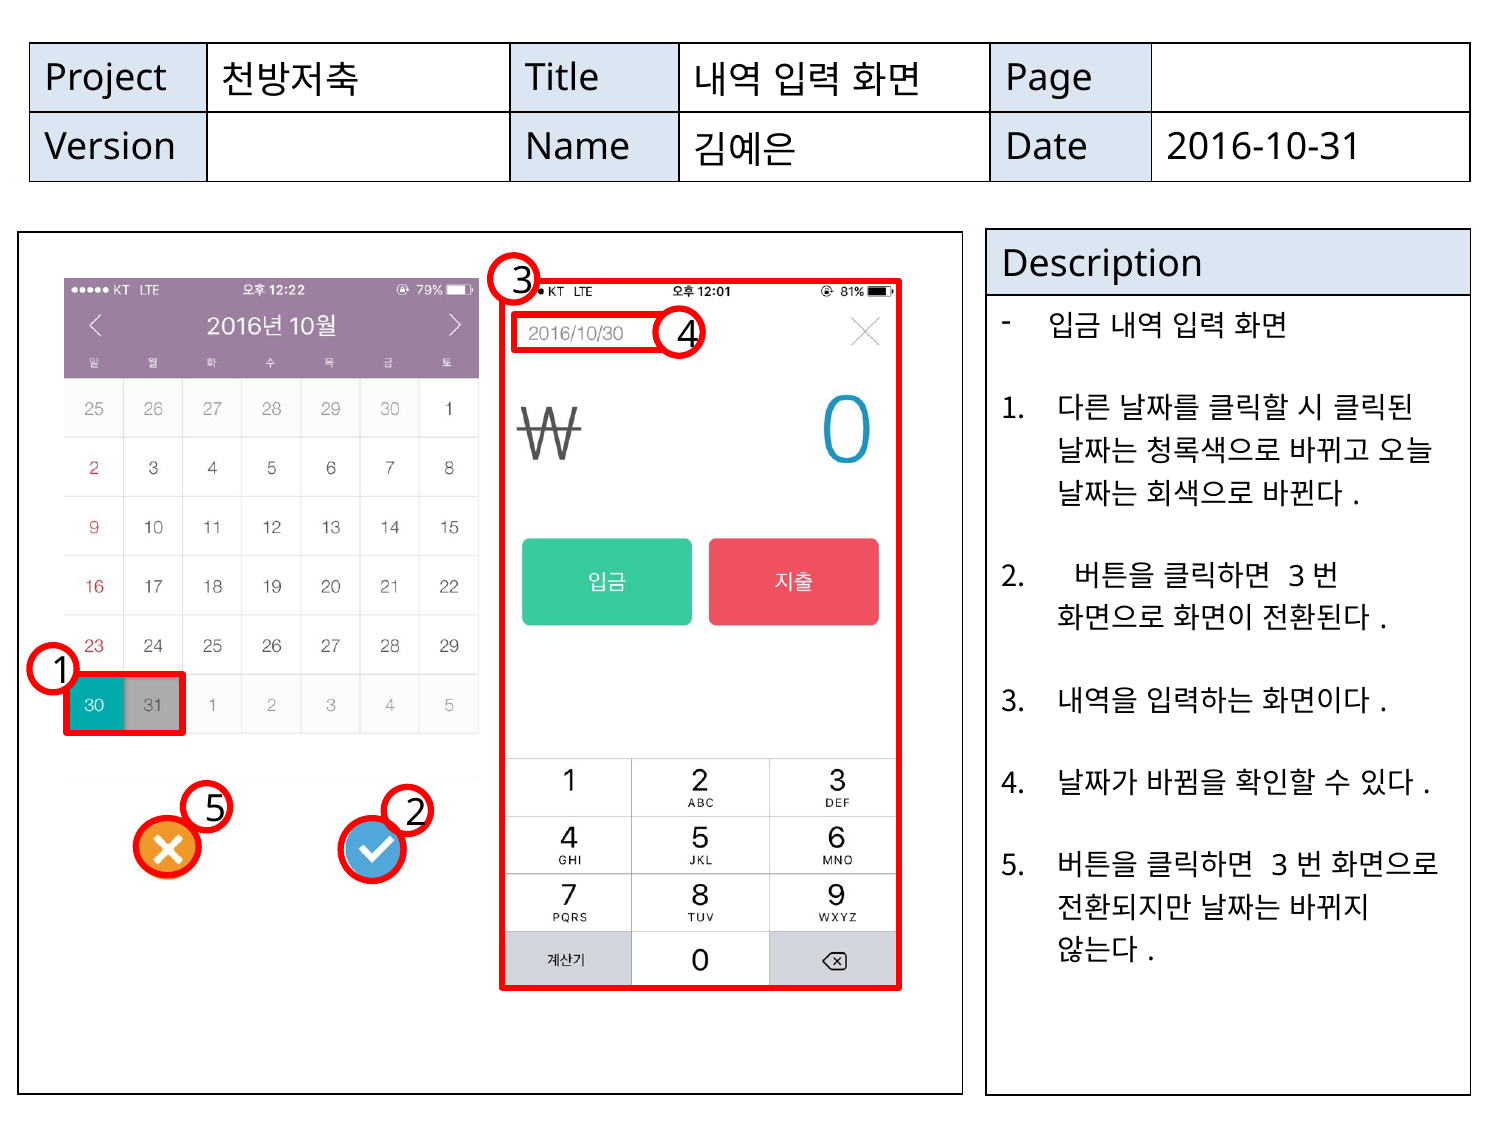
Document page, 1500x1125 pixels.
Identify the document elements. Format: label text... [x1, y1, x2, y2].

table_header [1152, 44, 1469, 111]
table_header Description [987, 230, 1470, 294]
picture [63, 278, 479, 1017]
table_header Project [30, 44, 206, 111]
text_box 3 [488, 253, 540, 298]
text_box 1 [27, 643, 58, 695]
table_cell 2016-10-31 [1152, 113, 1469, 181]
table_header 내역 입력 화면 [680, 44, 989, 111]
table_cell Version [30, 113, 206, 181]
picture [501, 280, 899, 988]
table_header [19, 233, 962, 1093]
table_cell 김예은 [680, 113, 989, 181]
table_header Page [991, 44, 1151, 111]
table_header 천방저축 [208, 44, 509, 111]
table_cell [208, 113, 509, 181]
table_header Title [511, 44, 678, 111]
table_cell 입금 내역 입력 화면 다른 날짜를 클릭할 시 클릭된 날짜는 청록색으로 바뀌고 오늘 날짜는 회색으로 바뀐다. 버튼을 클릭하면 3번 화면으로 화면이 전환된다. 내역을 입력하는 화면이다. 날짜가 바뀜을 확인할 수 있다. 버튼을 클릭하면 3번 화면으로 전환되지만 날짜는 바뀌지 않는다. [987, 296, 1470, 1094]
table_cell Date [991, 113, 1151, 181]
table_cell Name [511, 113, 678, 181]
